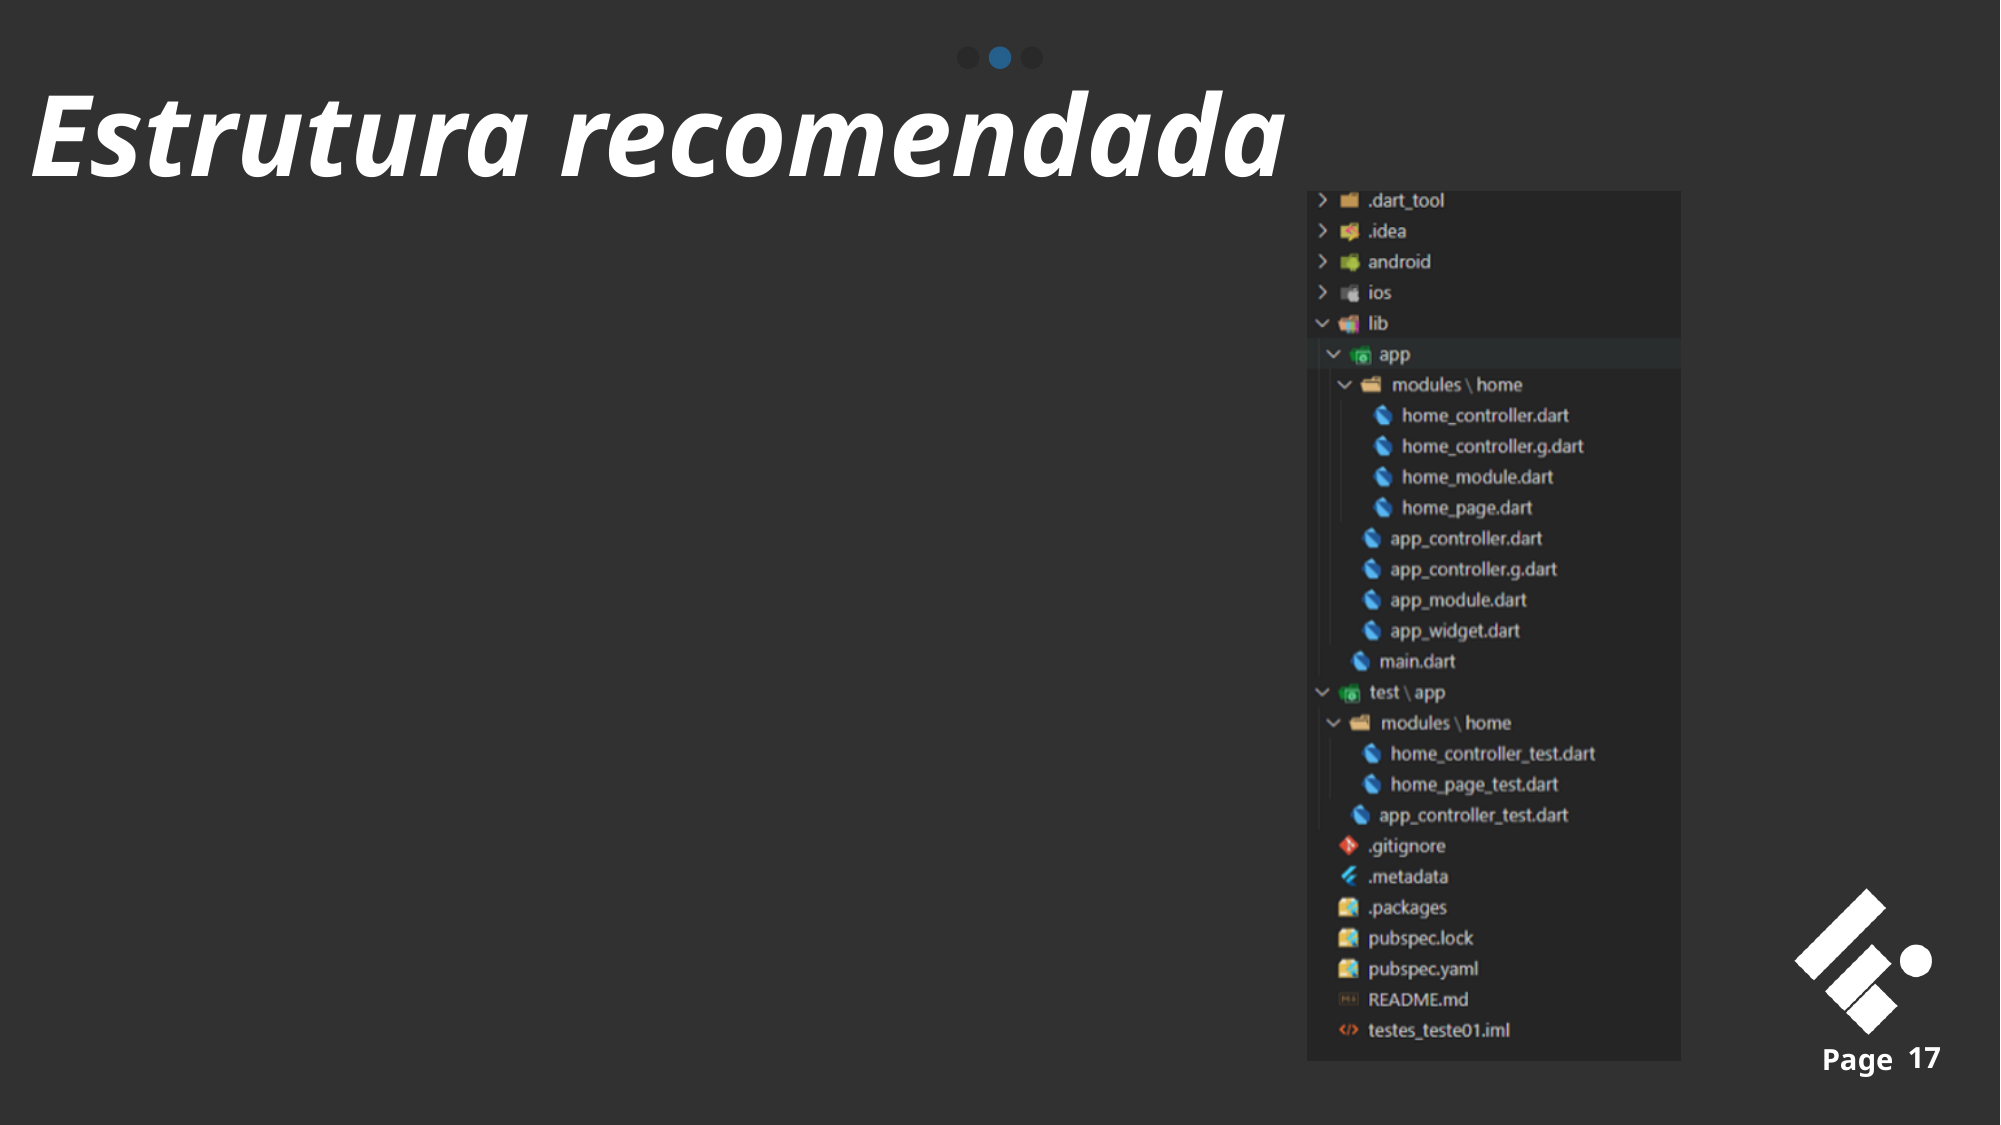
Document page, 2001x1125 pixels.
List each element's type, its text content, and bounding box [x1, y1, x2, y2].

picture [1794, 888, 1932, 1035]
picture [1307, 191, 1681, 1062]
slide_number 17 [1506, 1029, 1957, 1089]
title Estrutura recomendada [14, 64, 1761, 216]
